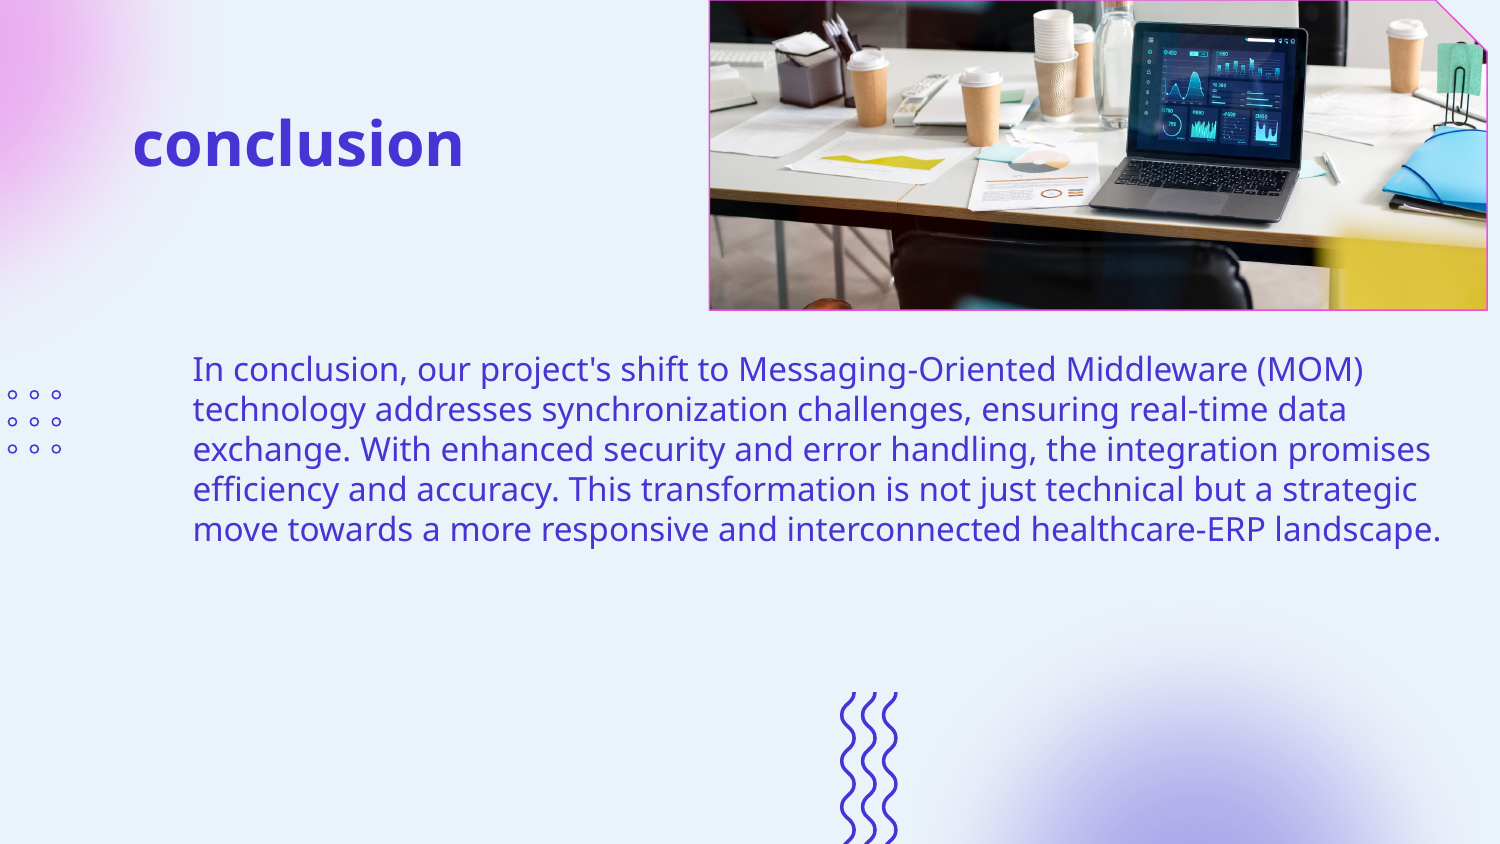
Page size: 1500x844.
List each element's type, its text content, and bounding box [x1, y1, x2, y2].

subtitle In conclusion, our project's shift to Messaging-Oriented Middleware (MOM) technology addresses synchronization challenges, ensuring real-time data exchange. With enhanced security and error handling, the integration promises efficiency and accuracy. This transformation is not just technical but a strategic move towards a more responsive and interconnected healthcare-ERP landscape. [177, 333, 1463, 819]
picture [709, 0, 1488, 311]
picture [0, 0, 220, 374]
subtitle Conclusion [910, 600, 1482, 844]
title conclusion [116, 88, 512, 277]
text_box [839, 691, 898, 844]
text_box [0, 390, 61, 454]
